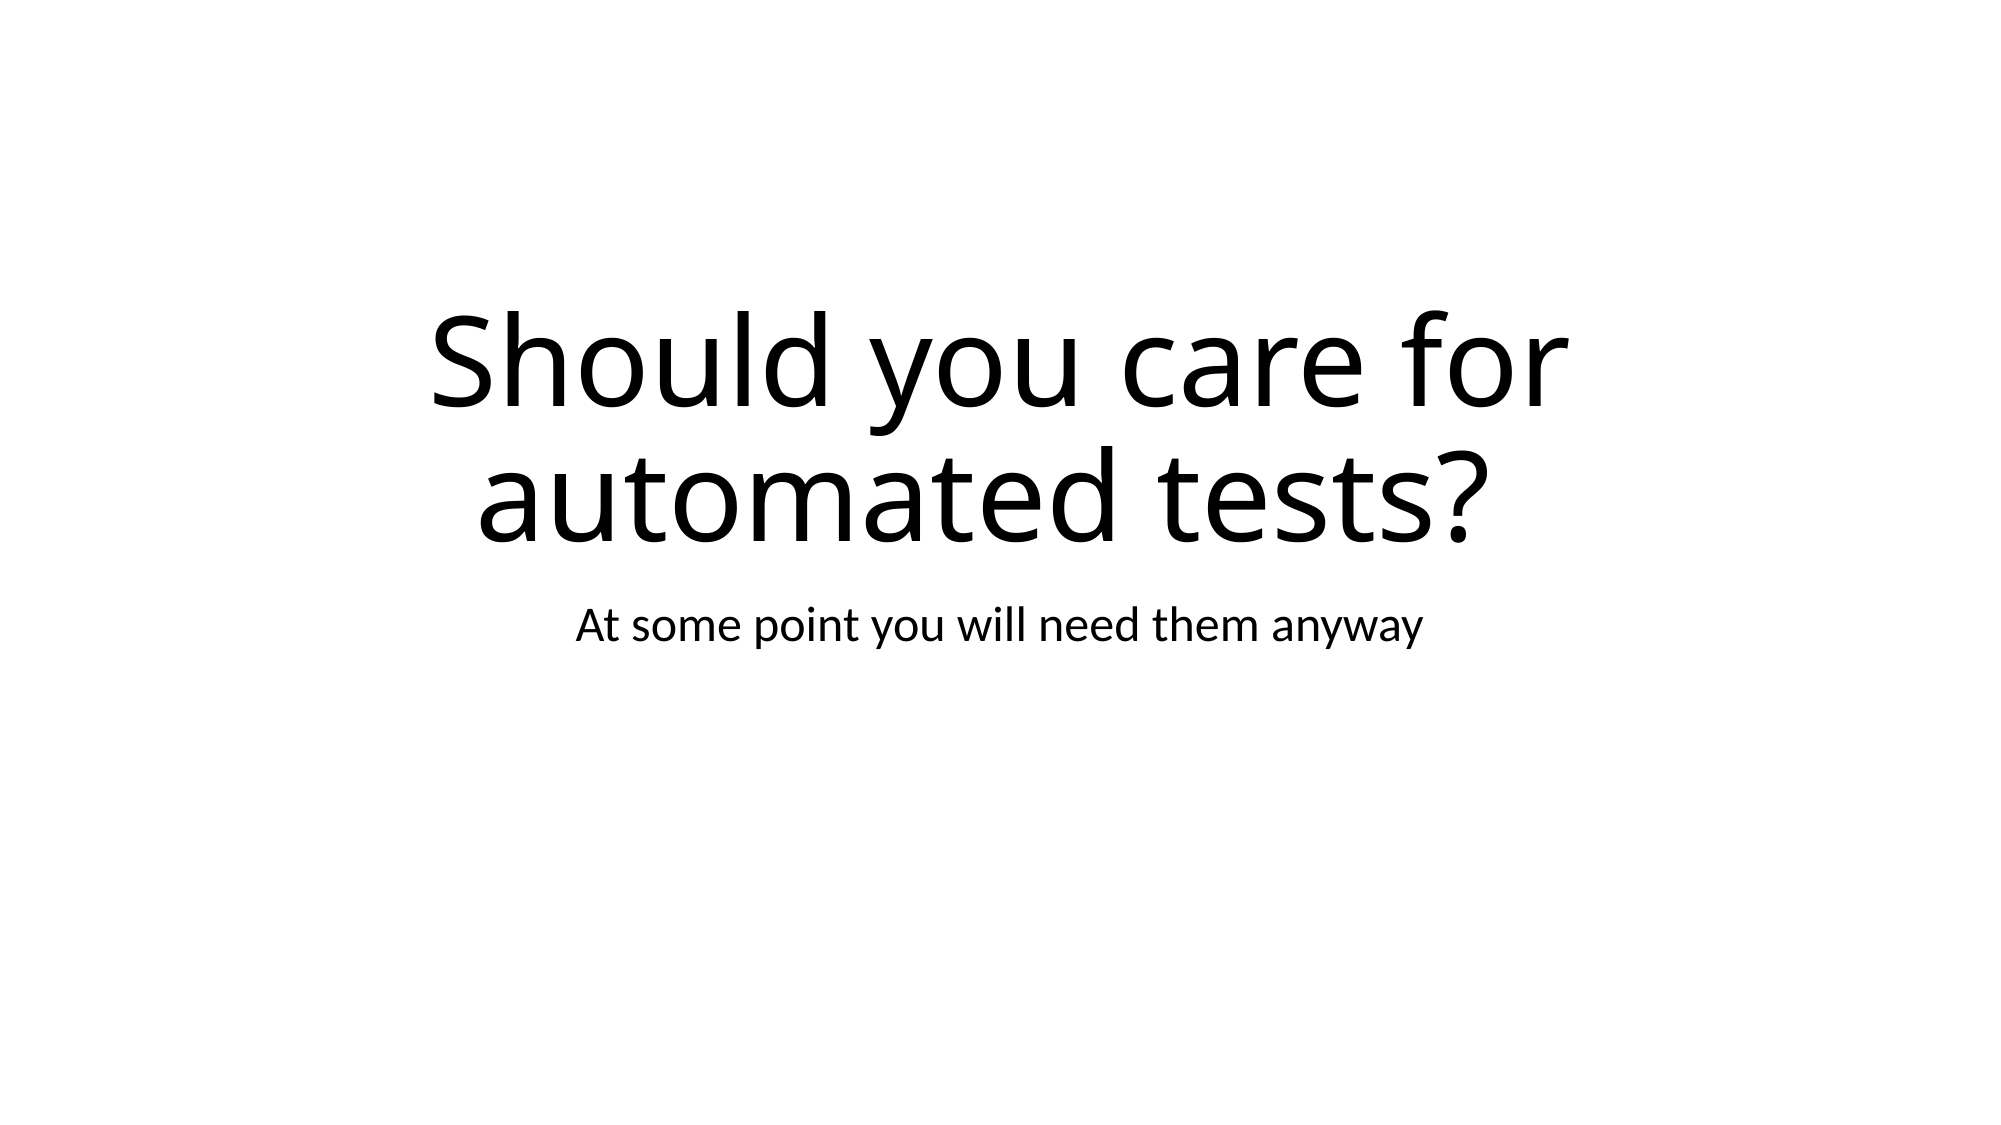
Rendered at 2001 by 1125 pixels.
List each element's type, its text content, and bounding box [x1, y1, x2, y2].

title Should you care for automated tests? [249, 184, 1750, 576]
subtitle At some point you will need them anyway [249, 590, 1750, 863]
